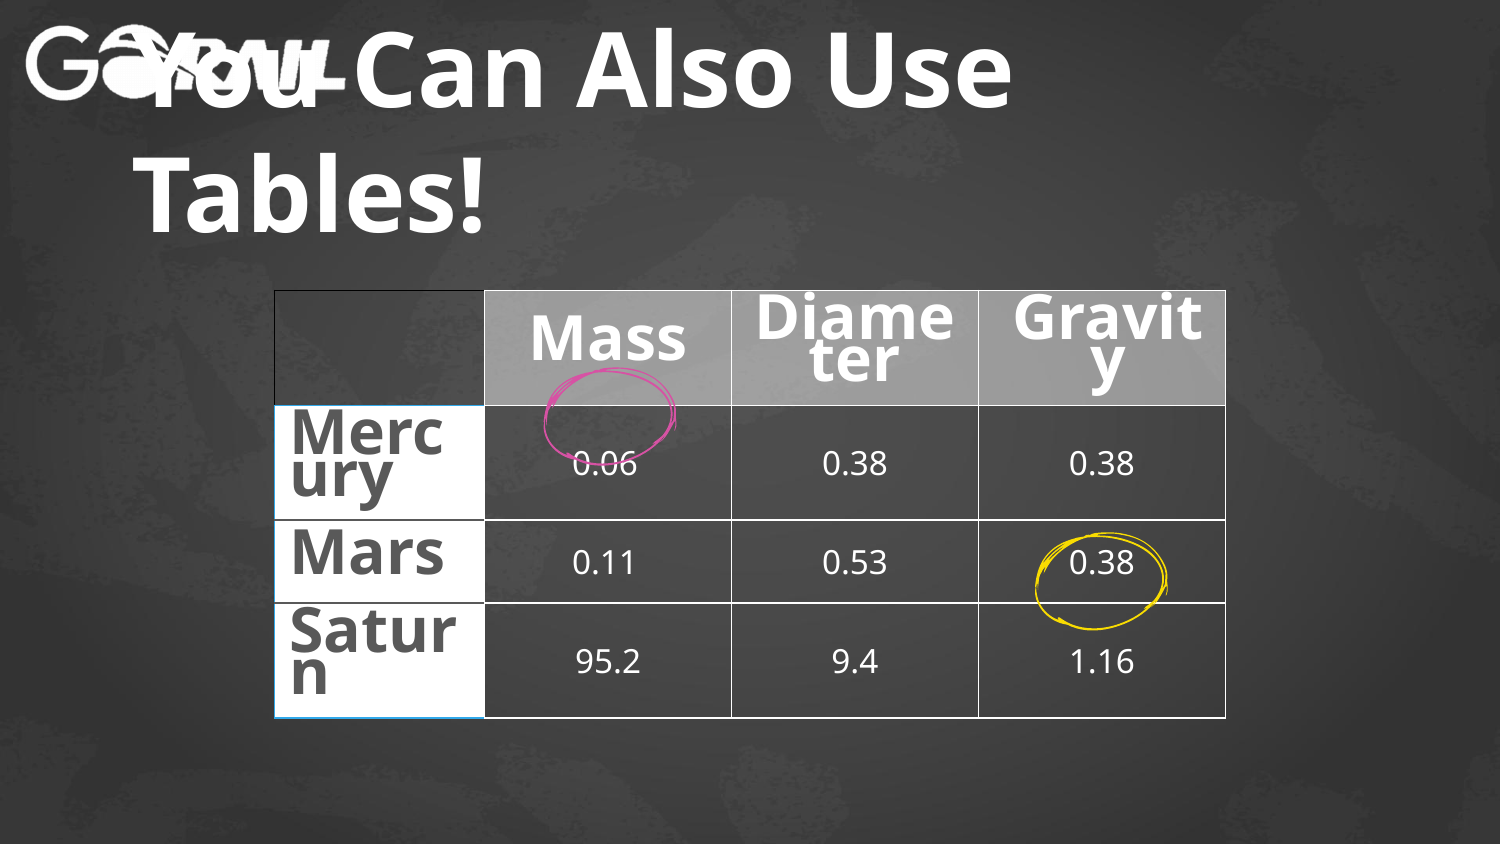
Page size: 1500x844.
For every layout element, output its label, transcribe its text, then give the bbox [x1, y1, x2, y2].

table_cell 1.16 [979, 604, 1225, 717]
table_cell 9.4 [732, 604, 978, 717]
title You Can Also Use Tables! [116, 88, 1384, 167]
table_cell 0.53 [732, 521, 978, 602]
table_header Diameter [732, 291, 978, 405]
table_cell 0.38 [732, 406, 978, 519]
table_header Mass [485, 291, 731, 405]
table_cell Mars [275, 521, 484, 602]
table_cell 0.38 [979, 406, 1225, 519]
table_cell Mercury [275, 406, 484, 519]
table_cell 0.06 [485, 406, 731, 519]
table_header [275, 291, 484, 405]
table_cell 0.38 [979, 521, 1225, 602]
table_header Gravity [979, 291, 1225, 405]
table_cell 0.11 [485, 521, 731, 602]
picture [0, 0, 1500, 844]
text_box [1035, 532, 1168, 631]
table_cell 95.2 [485, 604, 731, 717]
table_cell Saturn [275, 604, 484, 717]
text_box [543, 367, 677, 466]
